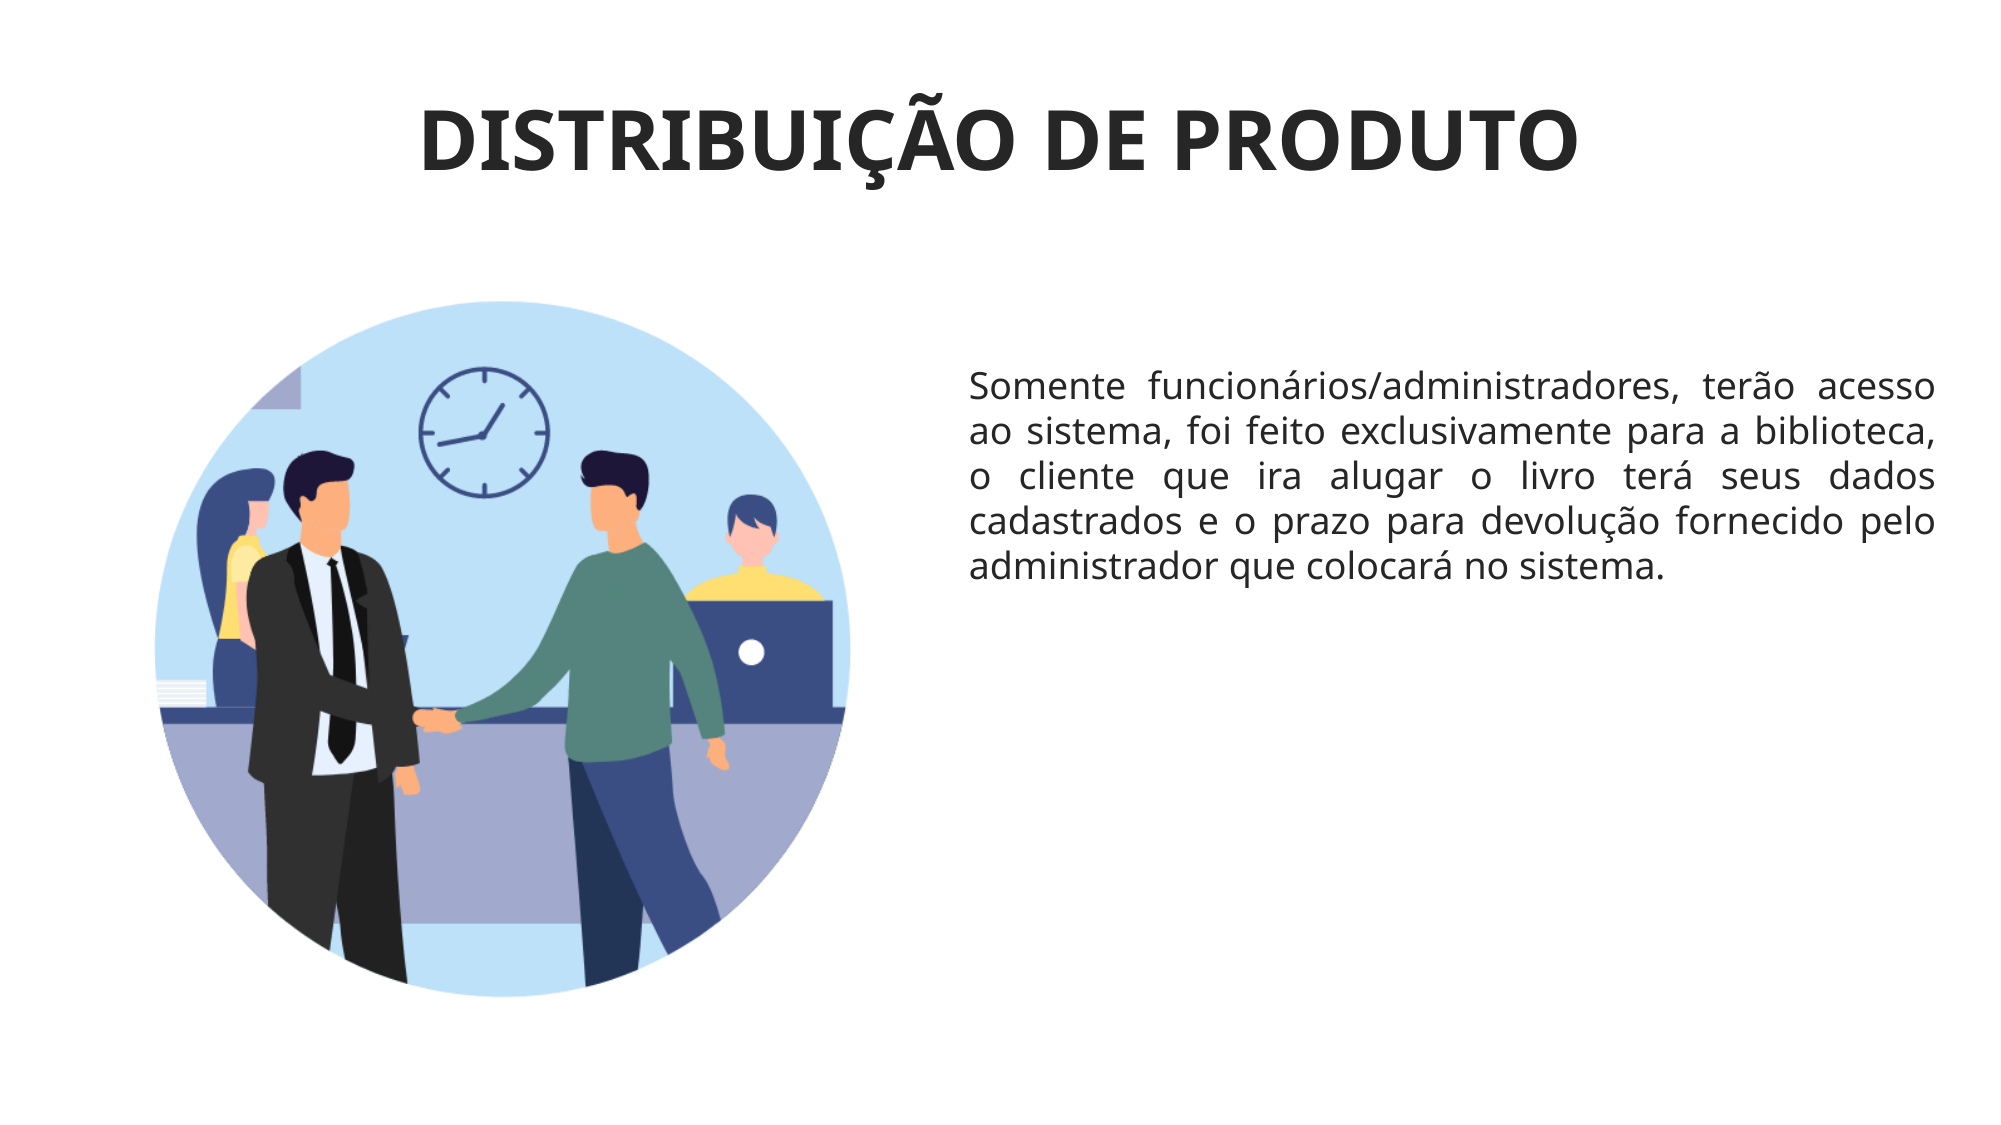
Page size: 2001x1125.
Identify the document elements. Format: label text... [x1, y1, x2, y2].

text_box DISTRIBUIÇÃO DE PRODUTO [327, 79, 1673, 195]
picture [95, 245, 898, 1048]
text_box Somente funcionários/administradores, terão acesso ao sistema, foi feito exclusivamente para a biblioteca, o cliente que ira alugar o livro terá seus dados cadastrados e o prazo para devolução fornecido pelo administrador que colocará no sistema. [954, 354, 1952, 595]
